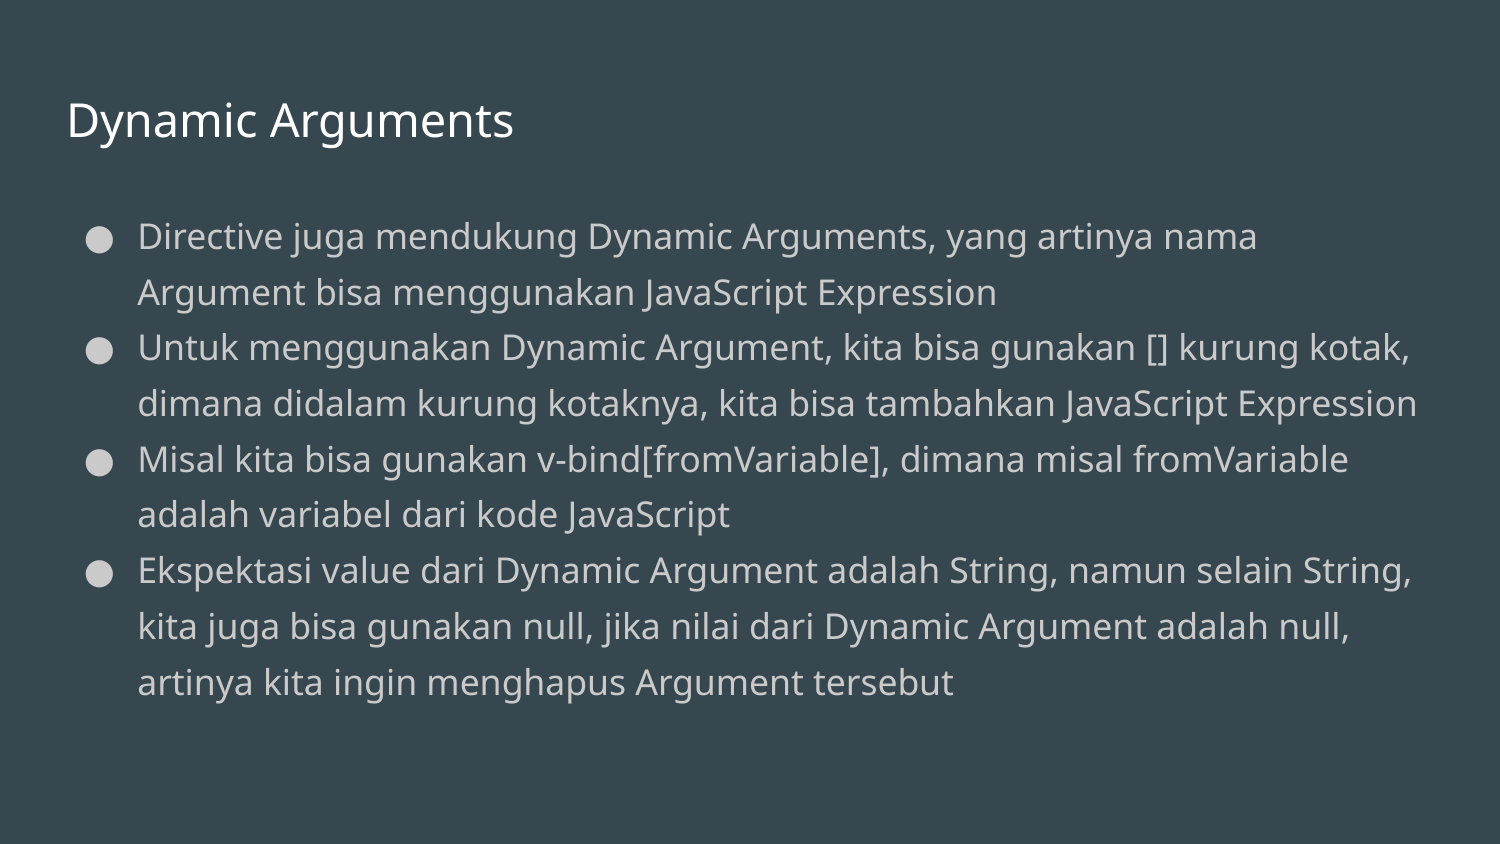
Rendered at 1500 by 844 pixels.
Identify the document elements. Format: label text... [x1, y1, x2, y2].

list Directive juga mendukung Dynamic Arguments, yang artinya nama Argument bisa menggunakan JavaScript Expression Untuk menggunakan Dynamic Argument, kita bisa gunakan [] kurung kotak, dimana didalam kurung kotaknya, kita bisa tambahkan JavaScript Expression Misal kita bisa gunakan v-bind[fromVariable], dimana misal fromVariable adalah variabel dari kode JavaScript Ekspektasi value dari Dynamic Argument adalah String, namun selain String, kita juga bisa gunakan null, jika nilai dari Dynamic Argument adalah null, artinya kita ingin menghapus Argument tersebut [51, 189, 1449, 750]
title Dynamic Arguments [51, 72, 1449, 167]
